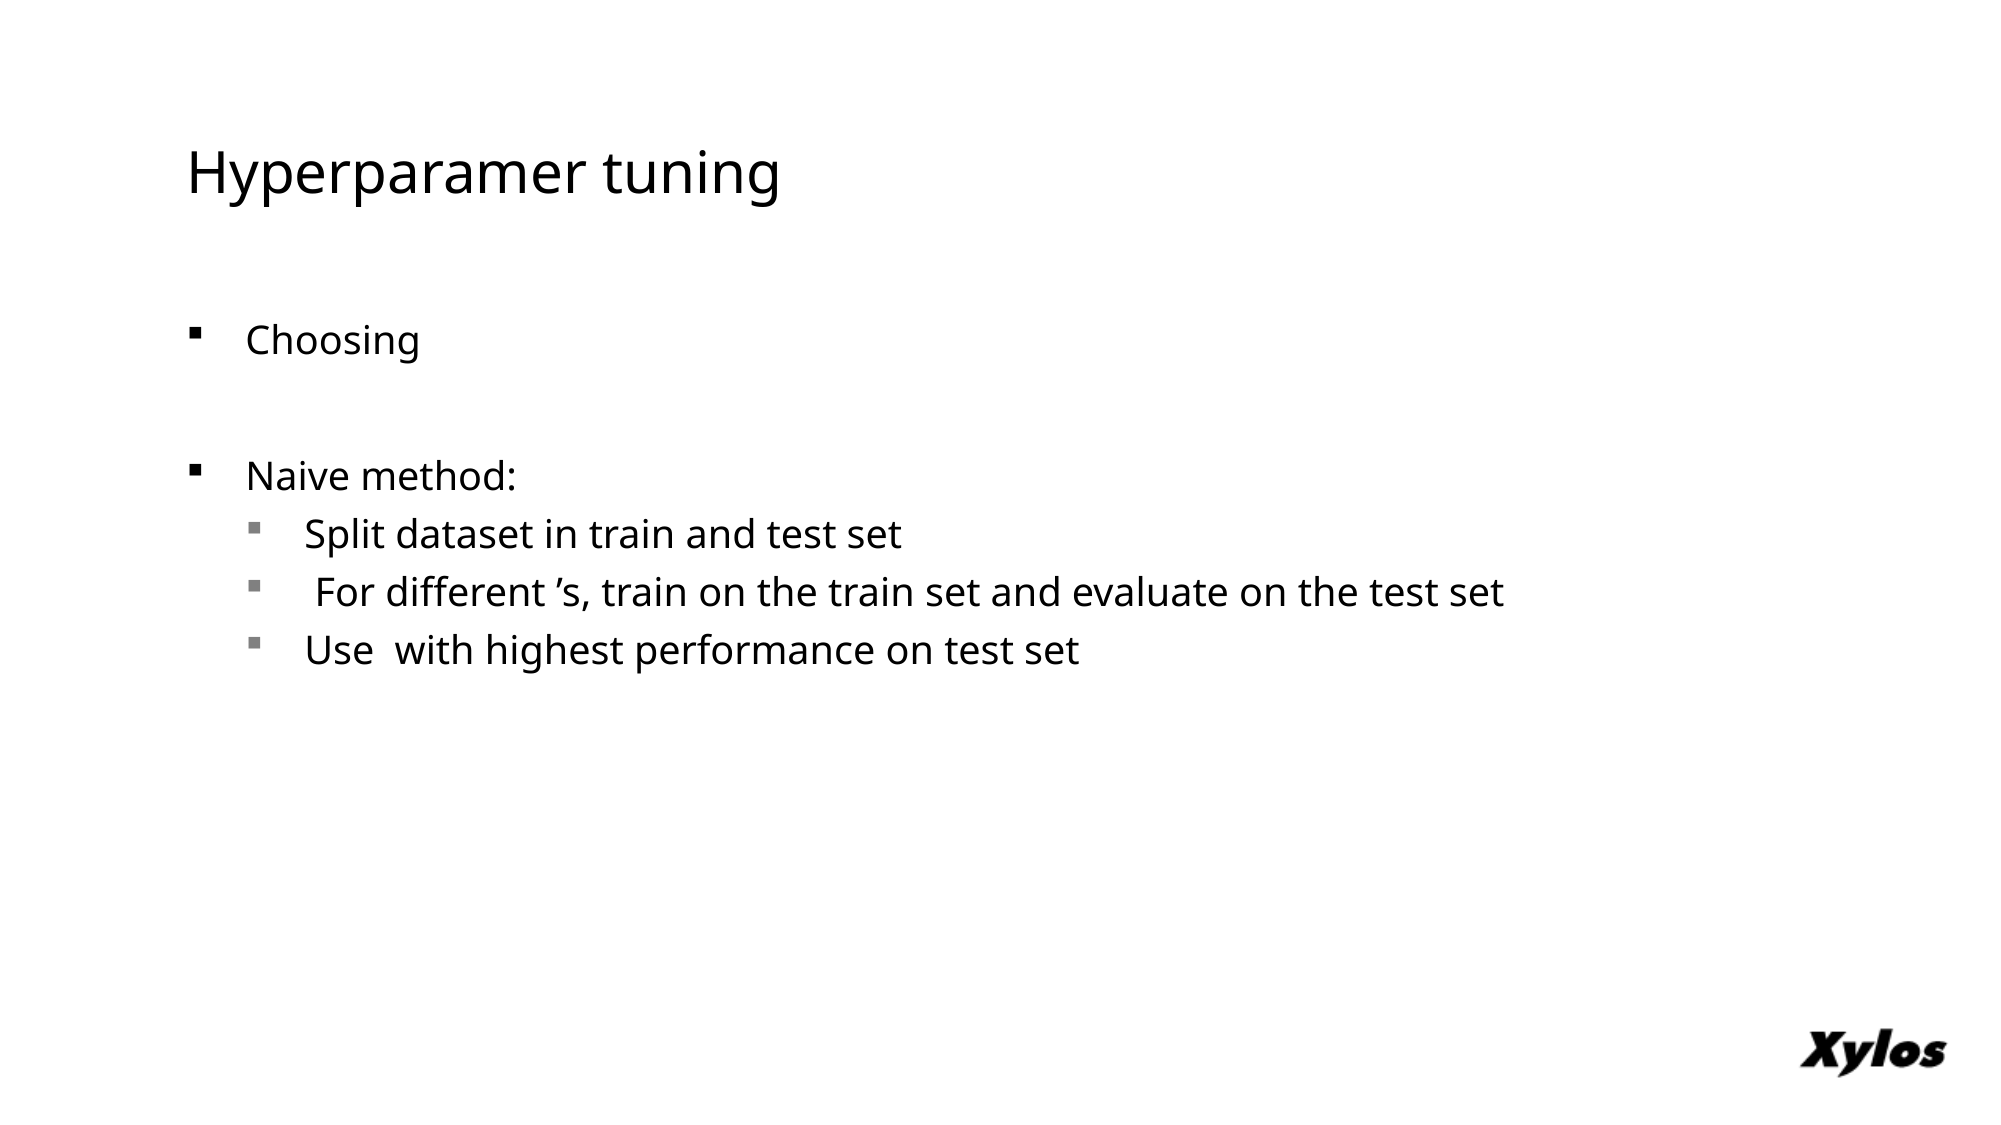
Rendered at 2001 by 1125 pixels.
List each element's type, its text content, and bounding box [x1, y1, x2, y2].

picture [1796, 1021, 2000, 1125]
title Hyperparamer tuning [171, 129, 1825, 219]
